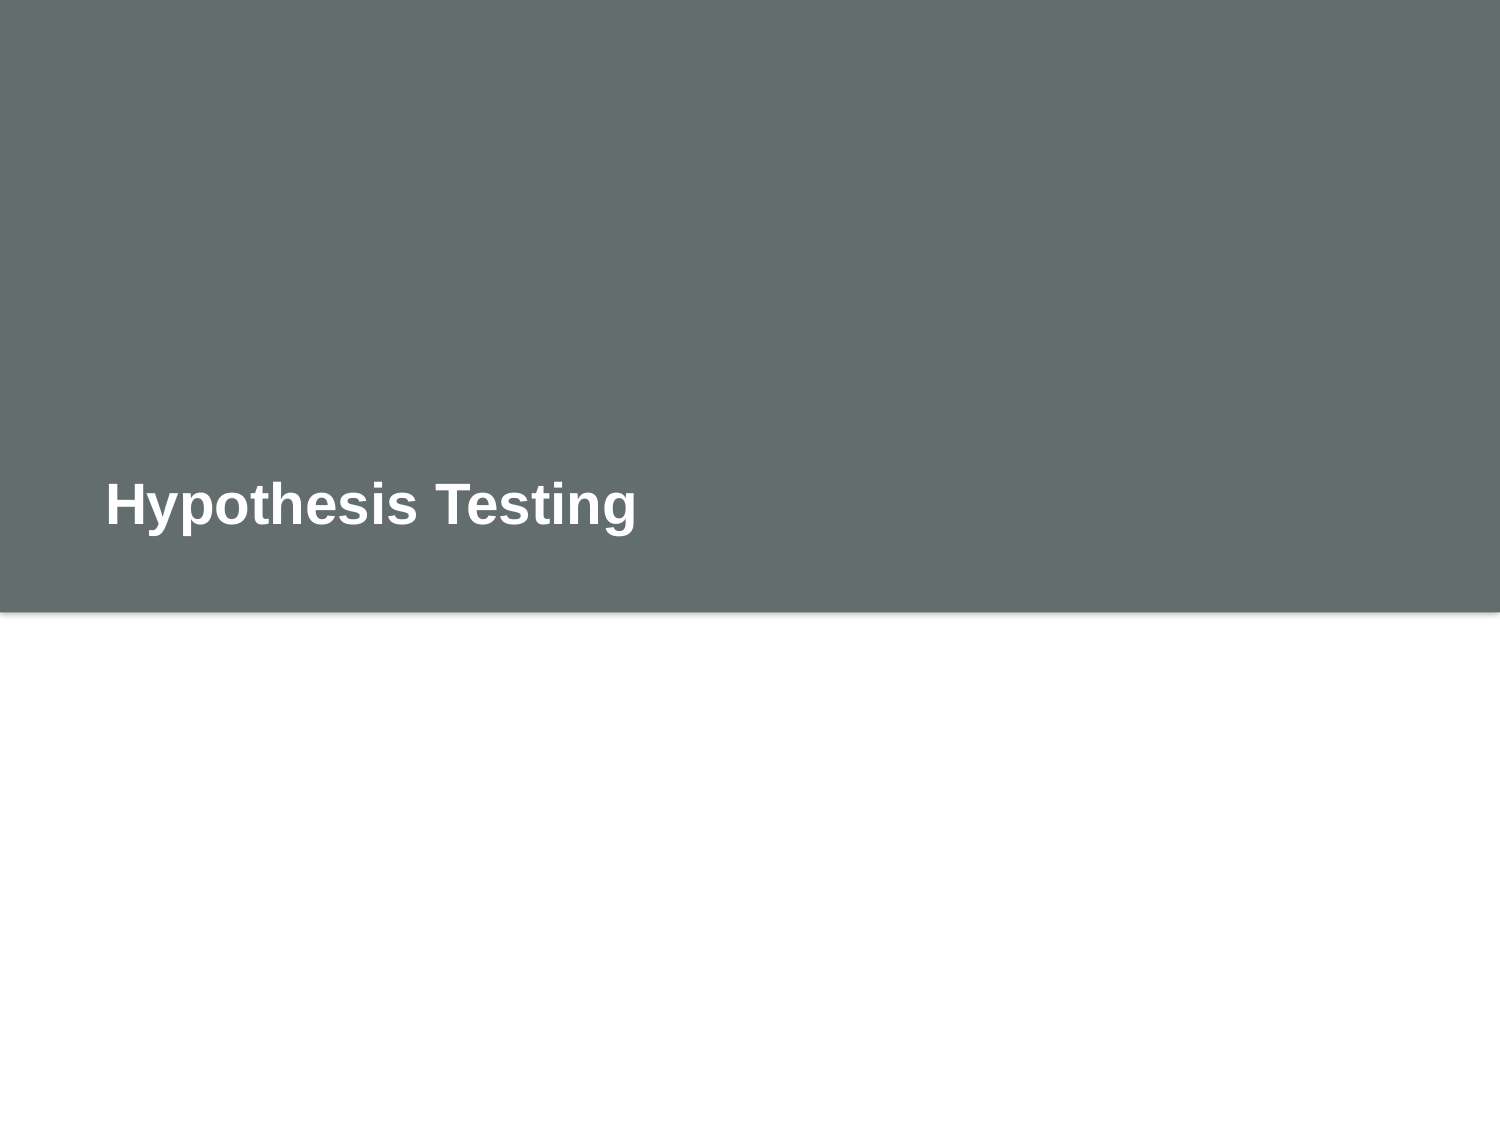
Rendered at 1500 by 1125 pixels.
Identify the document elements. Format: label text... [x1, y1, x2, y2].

title Hypothesis Testing [71, 446, 1142, 565]
